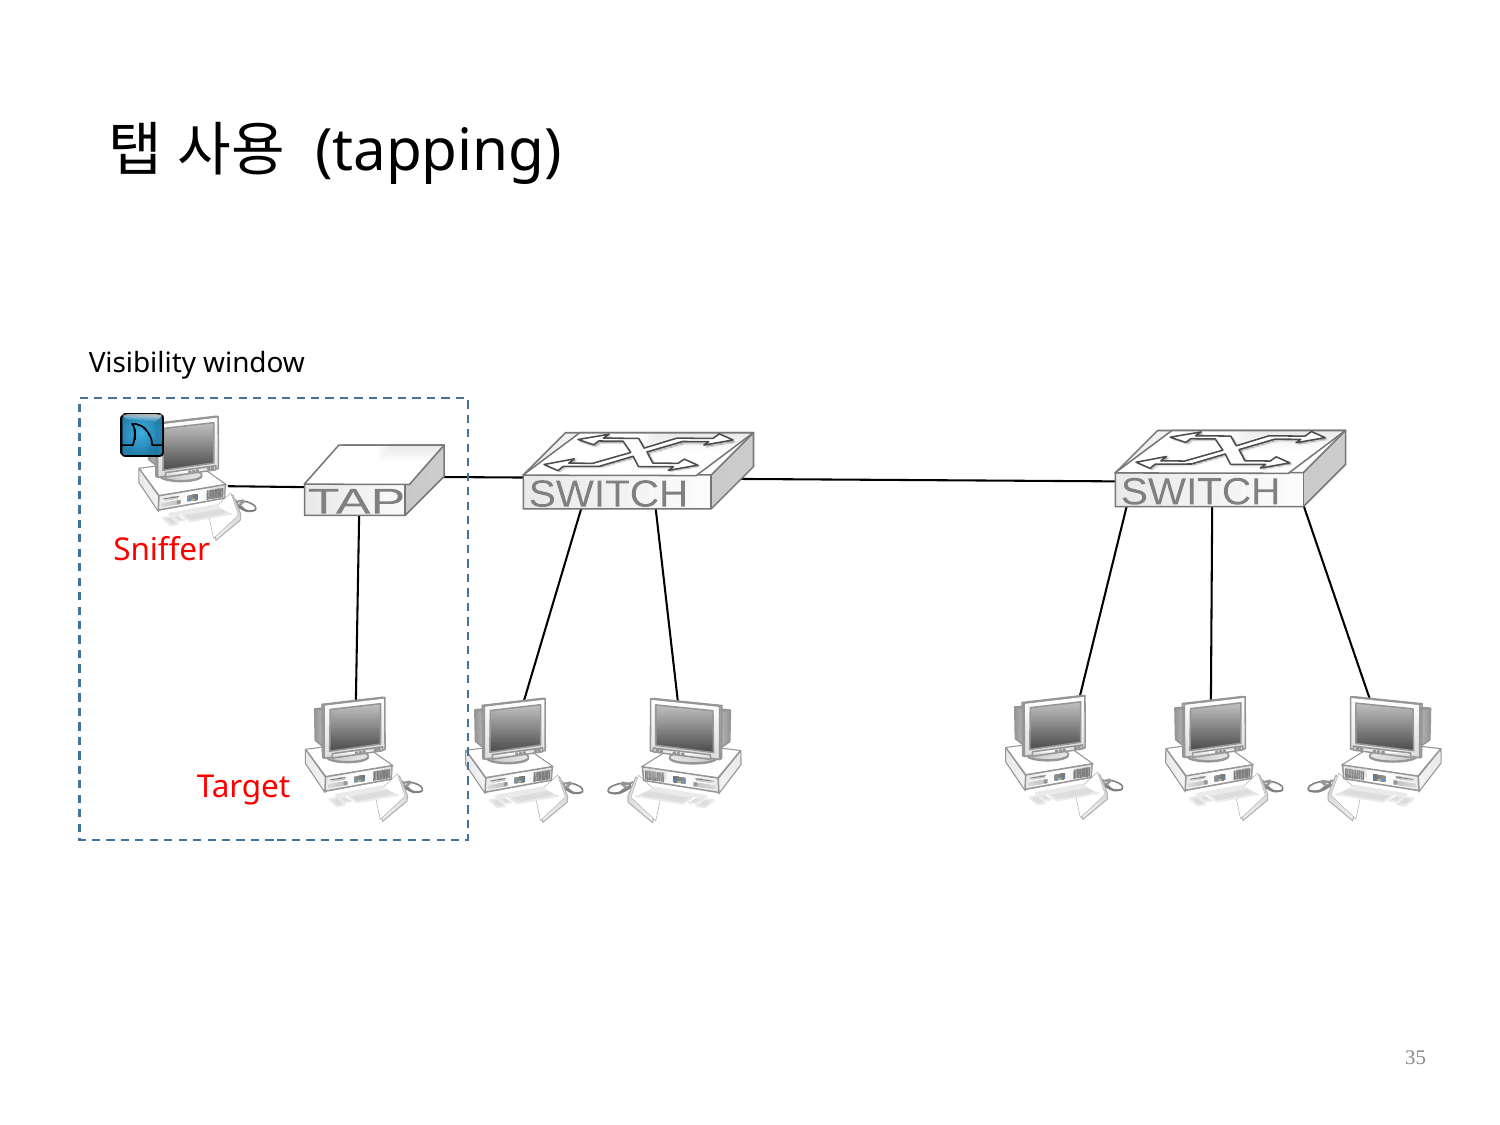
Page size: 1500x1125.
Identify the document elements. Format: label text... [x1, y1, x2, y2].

text_box Sniffer [98, 521, 225, 575]
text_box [445, 476, 522, 482]
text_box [138, 416, 256, 541]
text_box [1074, 492, 1131, 720]
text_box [305, 697, 423, 822]
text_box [304, 445, 445, 516]
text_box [1114, 430, 1346, 507]
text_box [1307, 696, 1442, 821]
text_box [654, 509, 682, 698]
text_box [522, 432, 754, 509]
text_box Target [182, 758, 305, 811]
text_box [355, 516, 360, 697]
text_box Visibility window [74, 337, 394, 386]
title 탭 사용 (tapping) [48, 55, 1343, 205]
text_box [607, 698, 742, 823]
slide_number 35 [1103, 1026, 1442, 1085]
picture [120, 413, 164, 457]
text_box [1165, 696, 1283, 821]
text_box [465, 698, 583, 823]
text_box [1302, 500, 1383, 735]
text_box [78, 397, 469, 841]
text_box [510, 504, 583, 698]
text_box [754, 476, 1114, 482]
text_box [1005, 695, 1123, 820]
